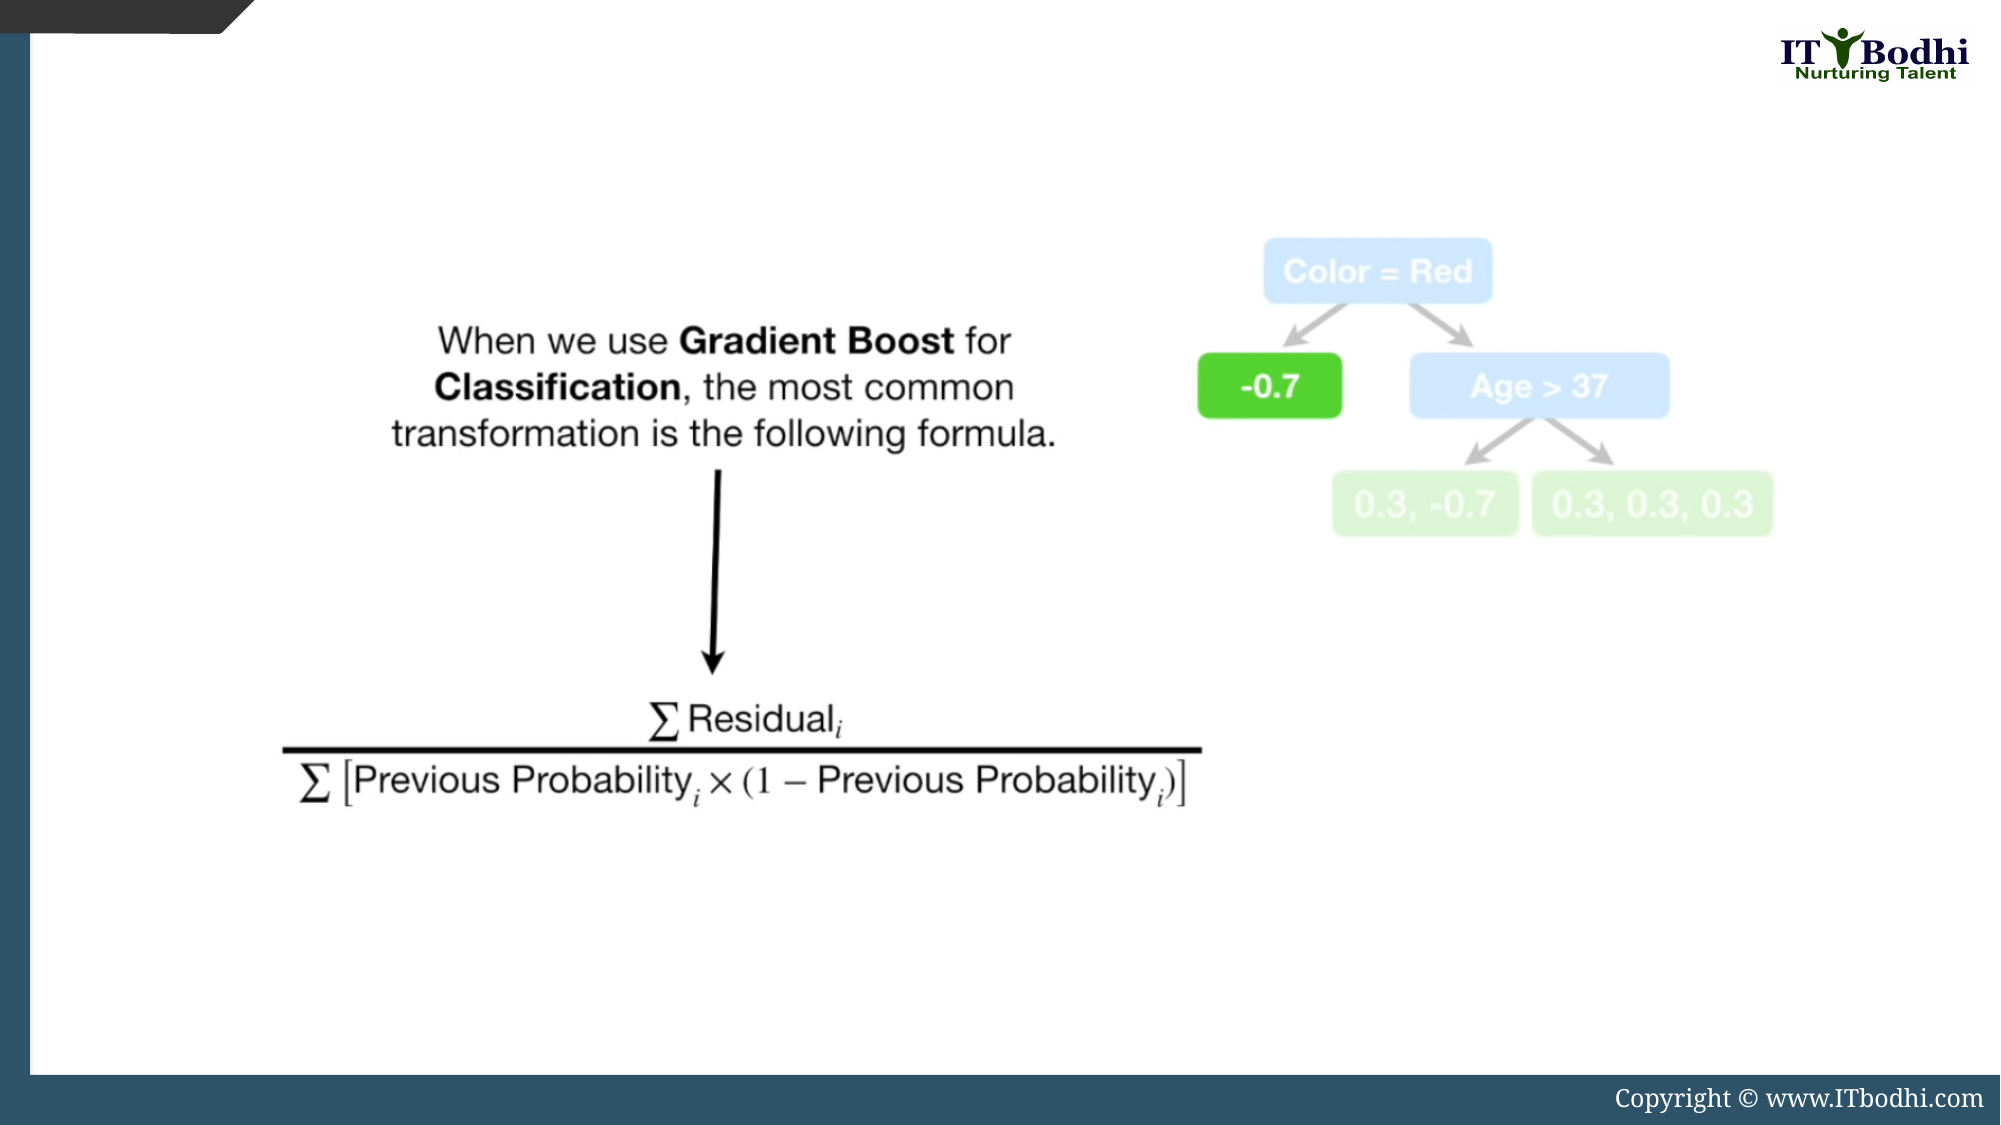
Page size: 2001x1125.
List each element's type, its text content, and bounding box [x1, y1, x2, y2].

picture [1774, 24, 1976, 88]
text_box Copyright © www.ITbodhi.com [24, 1074, 2000, 1125]
picture [274, 212, 1787, 833]
